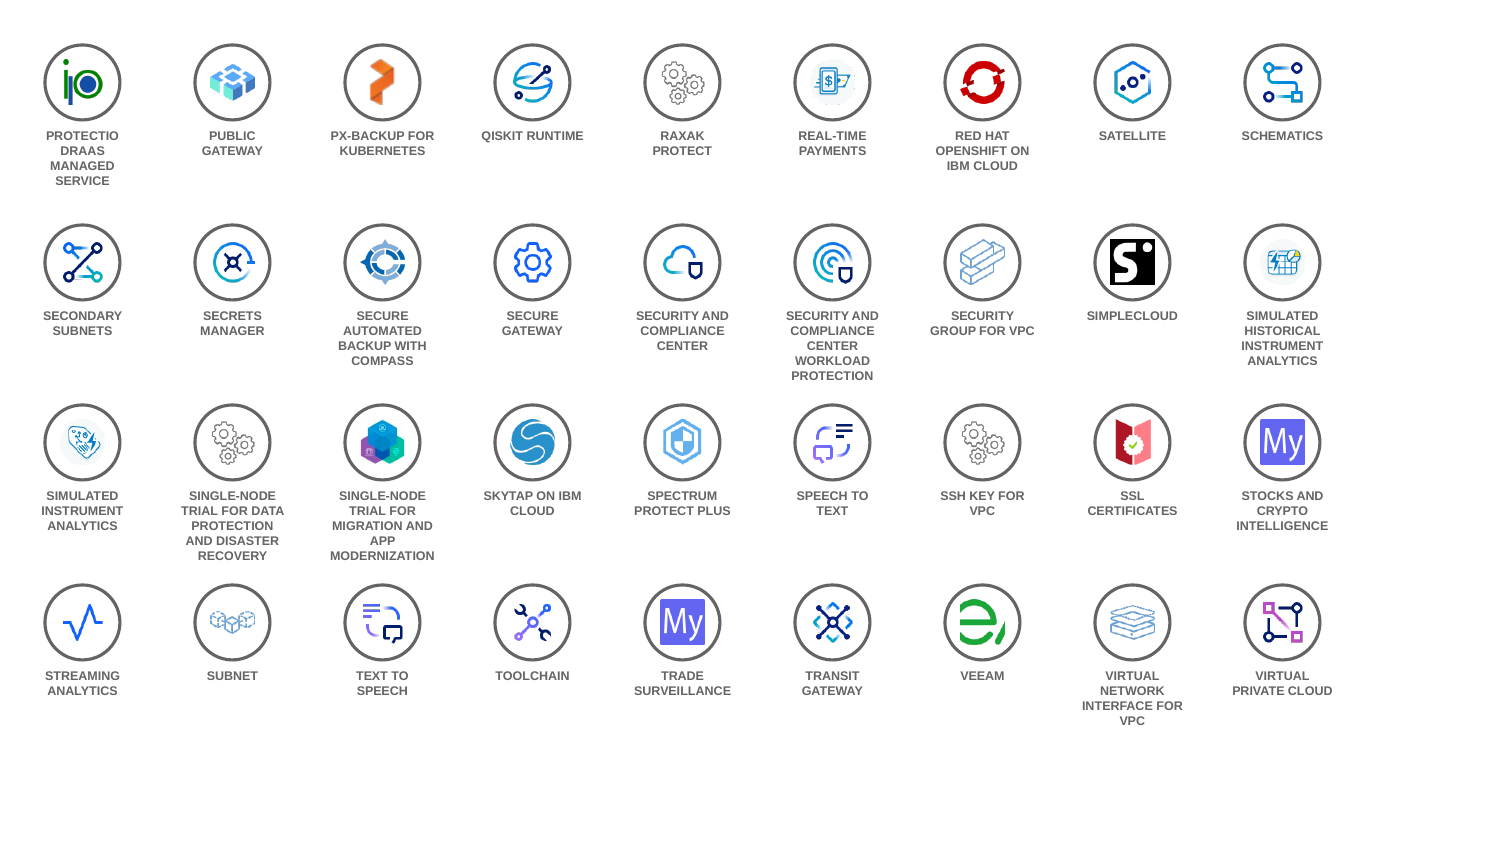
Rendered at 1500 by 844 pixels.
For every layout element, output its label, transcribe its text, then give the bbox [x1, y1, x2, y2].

text_box [959, 652, 1006, 660]
text_box SECURITY AND COMPLIANCE CENTER [629, 307, 735, 353]
text_box [359, 292, 406, 300]
text_box STREAMING ANALYTICS [29, 667, 135, 698]
text_box SUBNET [179, 667, 285, 683]
picture [359, 239, 406, 286]
picture [509, 59, 556, 106]
text_box TRADE SURVEILLANCE [629, 667, 735, 698]
text_box [794, 44, 870, 110]
text_box [659, 112, 706, 120]
picture [1109, 419, 1156, 466]
picture [59, 599, 106, 646]
picture [959, 419, 1006, 466]
text_box [1259, 112, 1306, 120]
picture [1109, 59, 1156, 106]
text_box [1244, 44, 1320, 110]
picture [1259, 239, 1306, 286]
picture [359, 59, 406, 106]
picture [509, 239, 556, 286]
text_box [644, 224, 720, 290]
picture [659, 419, 706, 466]
text_box [1094, 44, 1170, 110]
text_box [659, 652, 706, 660]
text_box SINGLE-NODE TRIAL FOR MIGRATION AND APP MODERNIZATION [329, 487, 435, 563]
text_box [344, 224, 420, 290]
text_box SECURITY AND COMPLIANCE CENTER WORKLOAD PROTECTION [779, 307, 885, 383]
picture [959, 59, 1006, 106]
text_box [1109, 292, 1156, 300]
text_box [809, 292, 856, 300]
text_box [1244, 404, 1320, 480]
text_box SCHEMATICS [1229, 127, 1335, 143]
picture [809, 599, 856, 646]
picture [1259, 59, 1306, 106]
text_box [1259, 292, 1306, 300]
text_box [494, 404, 570, 480]
text_box [359, 652, 406, 660]
picture [1109, 239, 1156, 286]
picture [1109, 599, 1156, 646]
picture [659, 239, 706, 286]
text_box [944, 404, 1020, 480]
text_box [59, 112, 106, 120]
text_box SECURITY GROUP FOR VPC [929, 307, 1035, 338]
text_box [809, 112, 856, 120]
picture [1259, 419, 1306, 466]
picture [59, 239, 106, 286]
text_box [194, 224, 270, 290]
text_box [1094, 224, 1170, 290]
text_box [194, 44, 270, 110]
text_box [59, 652, 106, 660]
text_box [344, 404, 420, 480]
text_box SPECTRUM PROTECT PLUS [629, 487, 735, 518]
picture [209, 59, 256, 106]
text_box [494, 224, 570, 290]
picture [209, 239, 256, 286]
picture [359, 599, 406, 646]
text_box QISKIT RUNTIME [479, 127, 585, 143]
text_box SECONDARY SUBNETS [29, 307, 135, 338]
text_box [959, 292, 1006, 300]
text_box [494, 584, 570, 650]
text_box [794, 404, 870, 480]
text_box [944, 584, 1020, 650]
text_box [494, 44, 570, 110]
text_box [959, 112, 1006, 120]
text_box SECURE GATEWAY [479, 307, 585, 338]
text_box [209, 112, 256, 120]
text_box [644, 404, 720, 480]
text_box TOOLCHAIN [479, 667, 585, 683]
text_box [44, 224, 120, 290]
text_box [644, 584, 720, 650]
text_box [359, 112, 406, 120]
text_box SECRETS MANAGER [179, 307, 285, 338]
picture [1259, 599, 1306, 646]
picture [509, 599, 556, 646]
text_box [659, 292, 706, 300]
text_box [794, 584, 870, 650]
text_box [1109, 112, 1156, 120]
picture [359, 419, 406, 466]
text_box [344, 584, 420, 650]
text_box VIRTUAL PRIVATE CLOUD [1229, 667, 1335, 698]
picture [809, 419, 856, 466]
text_box SIMPLECLOUD [1079, 307, 1185, 323]
text_box RED HAT OPENSHIFT ON IBM CLOUD [929, 127, 1035, 173]
text_box PX-BACKUP FOR KUBERNETES [329, 127, 435, 158]
picture [659, 59, 706, 106]
text_box [209, 652, 256, 660]
text_box SATELLITE [1079, 127, 1185, 143]
picture [809, 59, 856, 106]
picture [209, 419, 256, 466]
text_box SIMULATED INSTRUMENT ANALYTICS [29, 487, 135, 533]
text_box [194, 404, 270, 480]
picture [209, 599, 256, 646]
text_box SSL CERTIFICATES [1079, 487, 1185, 518]
text_box [809, 652, 856, 660]
text_box [209, 292, 256, 300]
text_box PUBLIC GATEWAY [179, 127, 285, 158]
text_box [1094, 404, 1170, 480]
text_box RAXAK PROTECT [629, 127, 735, 158]
text_box [509, 652, 556, 660]
text_box [1244, 584, 1320, 650]
text_box [44, 584, 120, 650]
picture [959, 599, 1006, 646]
text_box SIMULATED HISTORICAL INSTRUMENT ANALYTICS [1229, 307, 1335, 368]
text_box [59, 292, 106, 300]
text_box SINGLE-NODE TRIAL FOR DATA PROTECTION AND DISASTER RECOVERY [179, 487, 285, 563]
text_box [344, 44, 420, 110]
text_box VEEAM [929, 667, 1035, 683]
text_box [1244, 224, 1320, 290]
text_box [509, 292, 556, 300]
text_box SPEECH TO TEXT [779, 487, 885, 518]
picture [959, 239, 1006, 286]
text_box [44, 44, 120, 110]
text_box TEXT TO SPEECH [329, 667, 435, 698]
text_box [509, 112, 556, 120]
text_box PROTECTIO DRAAS MANAGED SERVICE [29, 127, 135, 188]
text_box VIRTUAL NETWORK INTERFACE FOR VPC [1079, 667, 1185, 728]
picture [809, 239, 856, 286]
text_box [194, 584, 270, 650]
text_box [944, 224, 1020, 290]
text_box [1109, 652, 1156, 660]
text_box SSH KEY FOR VPC [929, 487, 1035, 518]
text_box [794, 224, 870, 290]
picture [659, 599, 706, 646]
text_box REAL-TIME PAYMENTS [779, 127, 885, 158]
text_box STOCKS AND CRYPTO INTELLIGENCE [1229, 487, 1335, 533]
text_box [1259, 652, 1306, 660]
picture [59, 419, 106, 466]
picture [509, 419, 556, 466]
text_box SKYTAP ON IBM CLOUD [479, 487, 585, 518]
text_box [44, 404, 120, 480]
text_box [644, 44, 720, 110]
text_box SECURE AUTOMATED BACKUP WITH COMPASS [329, 307, 435, 368]
text_box [1094, 584, 1170, 650]
text_box TRANSIT GATEWAY [779, 667, 885, 698]
text_box [944, 44, 1020, 110]
picture [59, 59, 106, 106]
